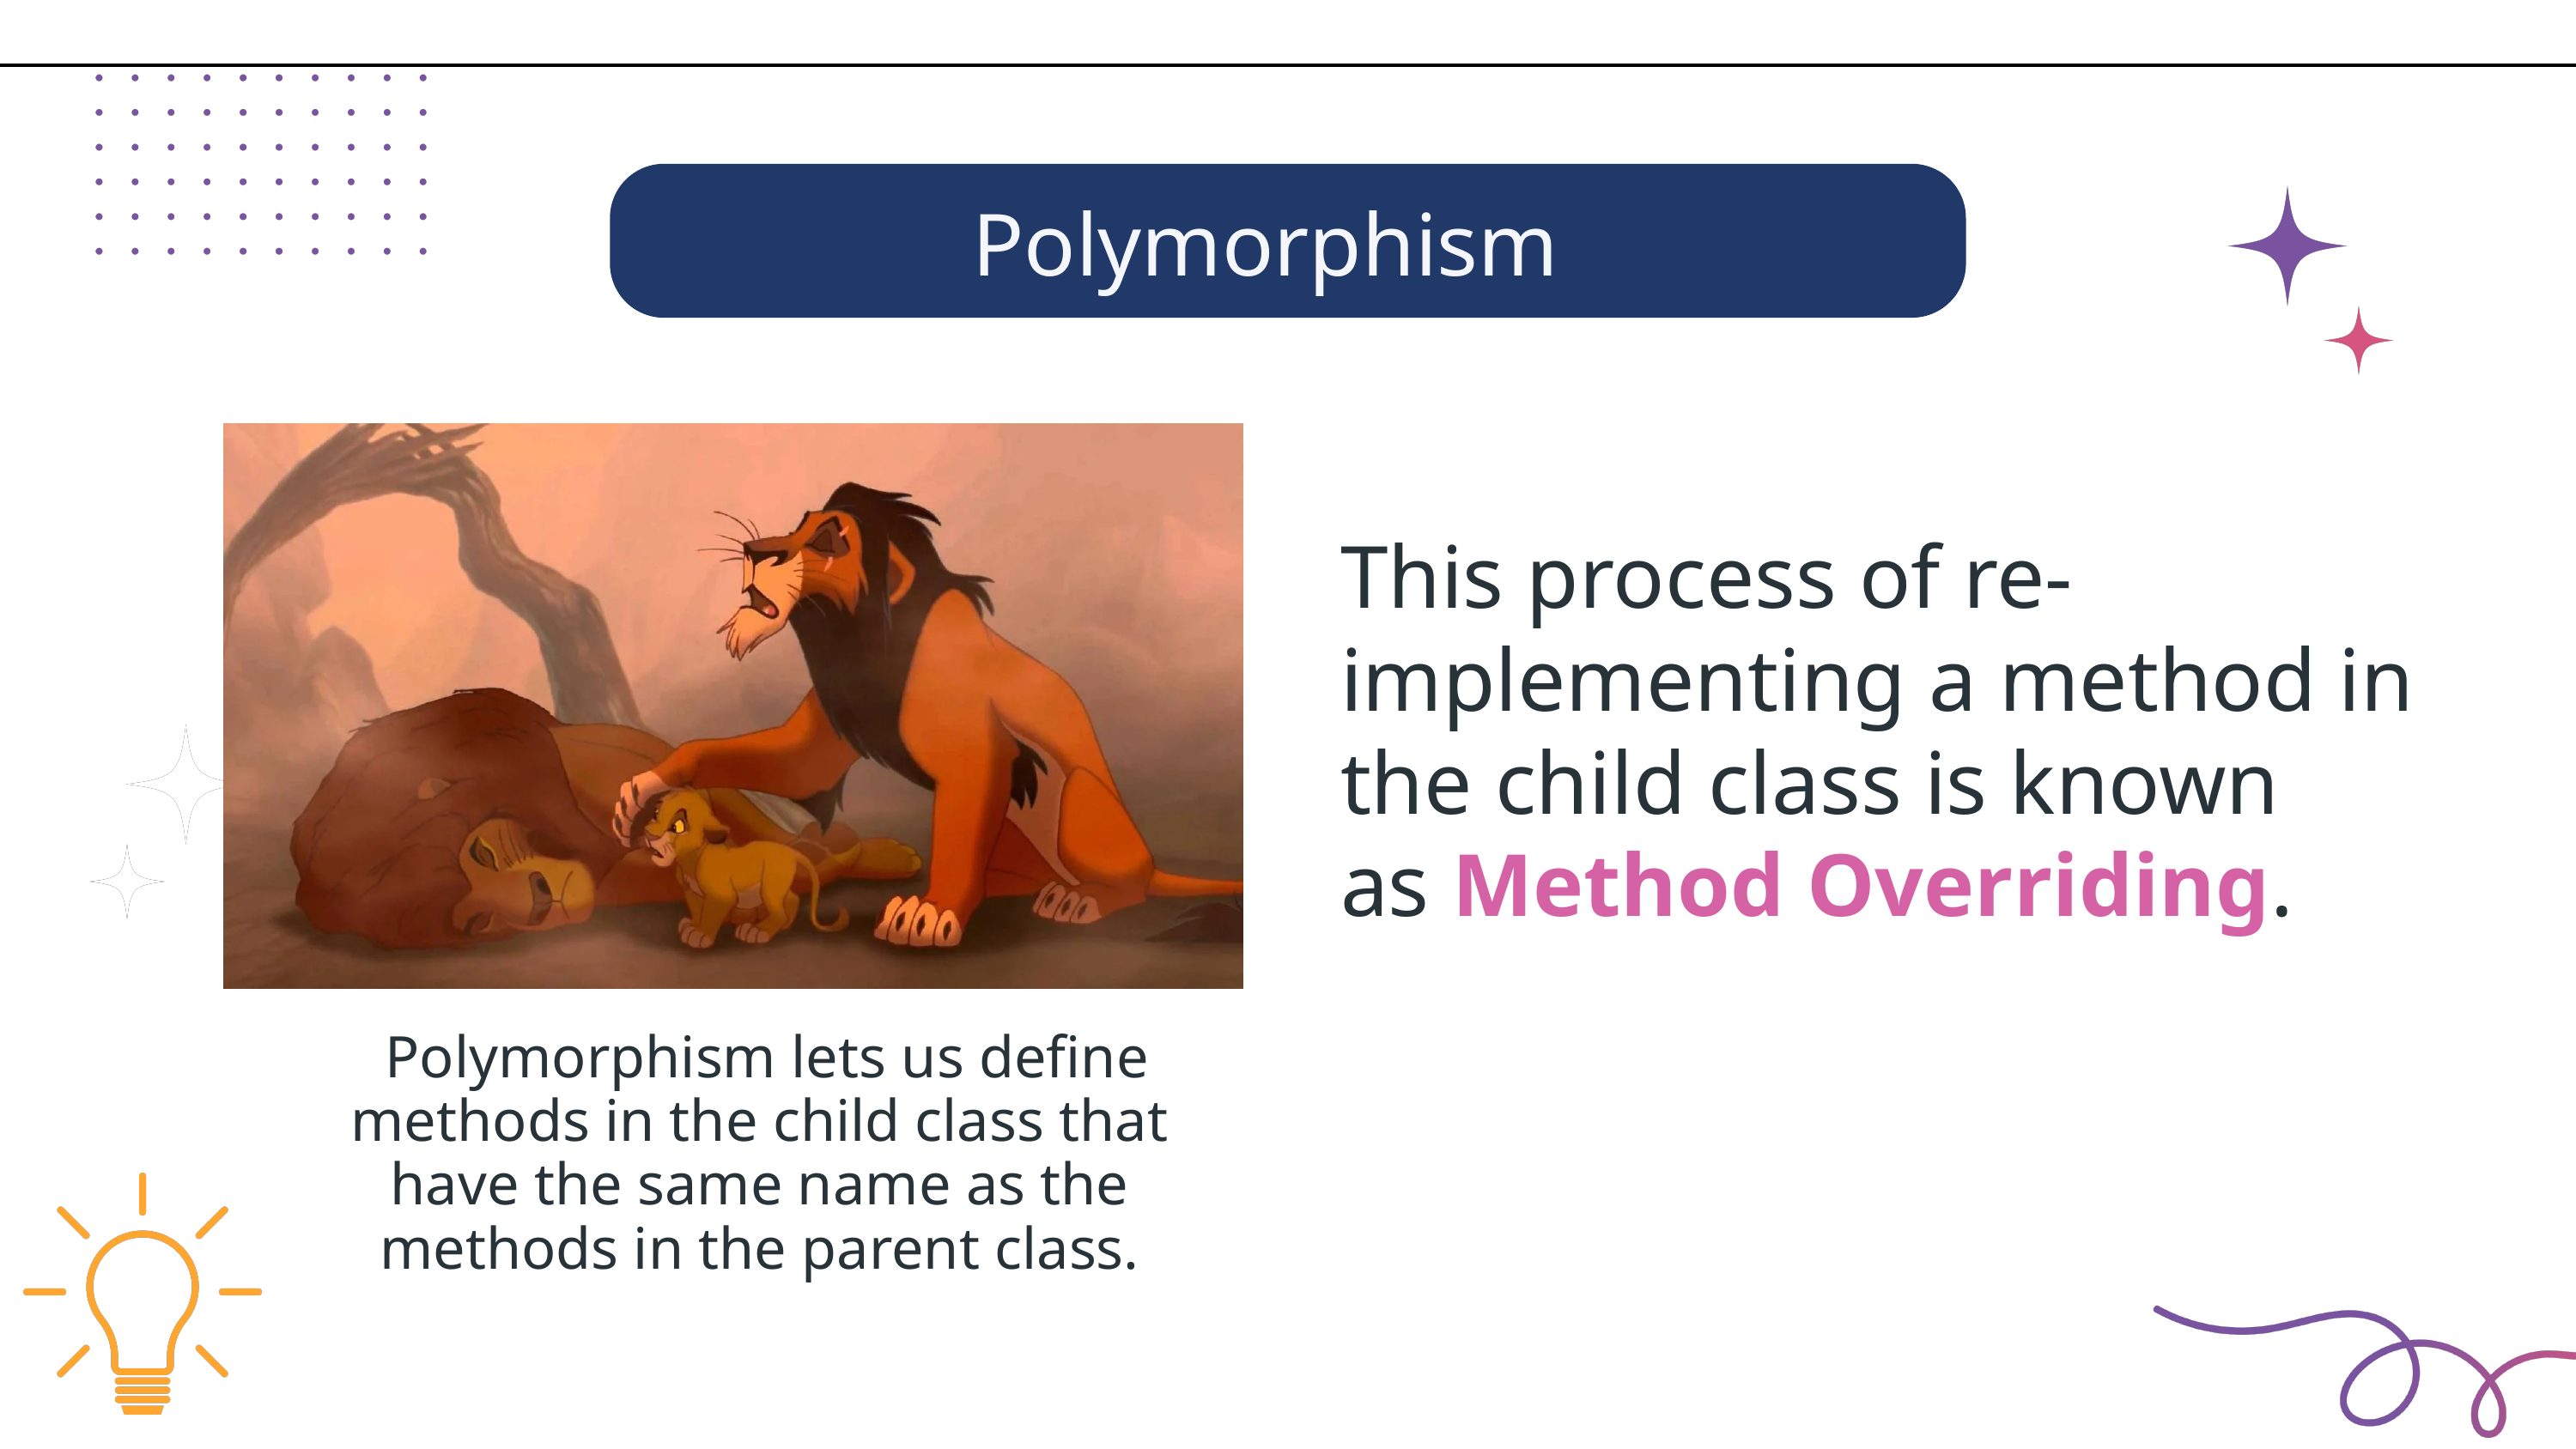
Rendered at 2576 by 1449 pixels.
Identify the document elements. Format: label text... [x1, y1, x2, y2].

text_box This process of re-implementing a method in the child class is known as Method Overriding. [1339, 520, 2522, 936]
picture [2227, 185, 2394, 375]
picture [88, 422, 1243, 989]
picture [2151, 1293, 2576, 1440]
text_box Polymorphism lets us define methods in the child class that have the same name as the methods in the parent class. [308, 1025, 1212, 1281]
text_box [0, 64, 2576, 67]
picture [23, 1173, 262, 1415]
picture [95, 74, 427, 256]
text_box Polymorphism [608, 161, 1968, 320]
